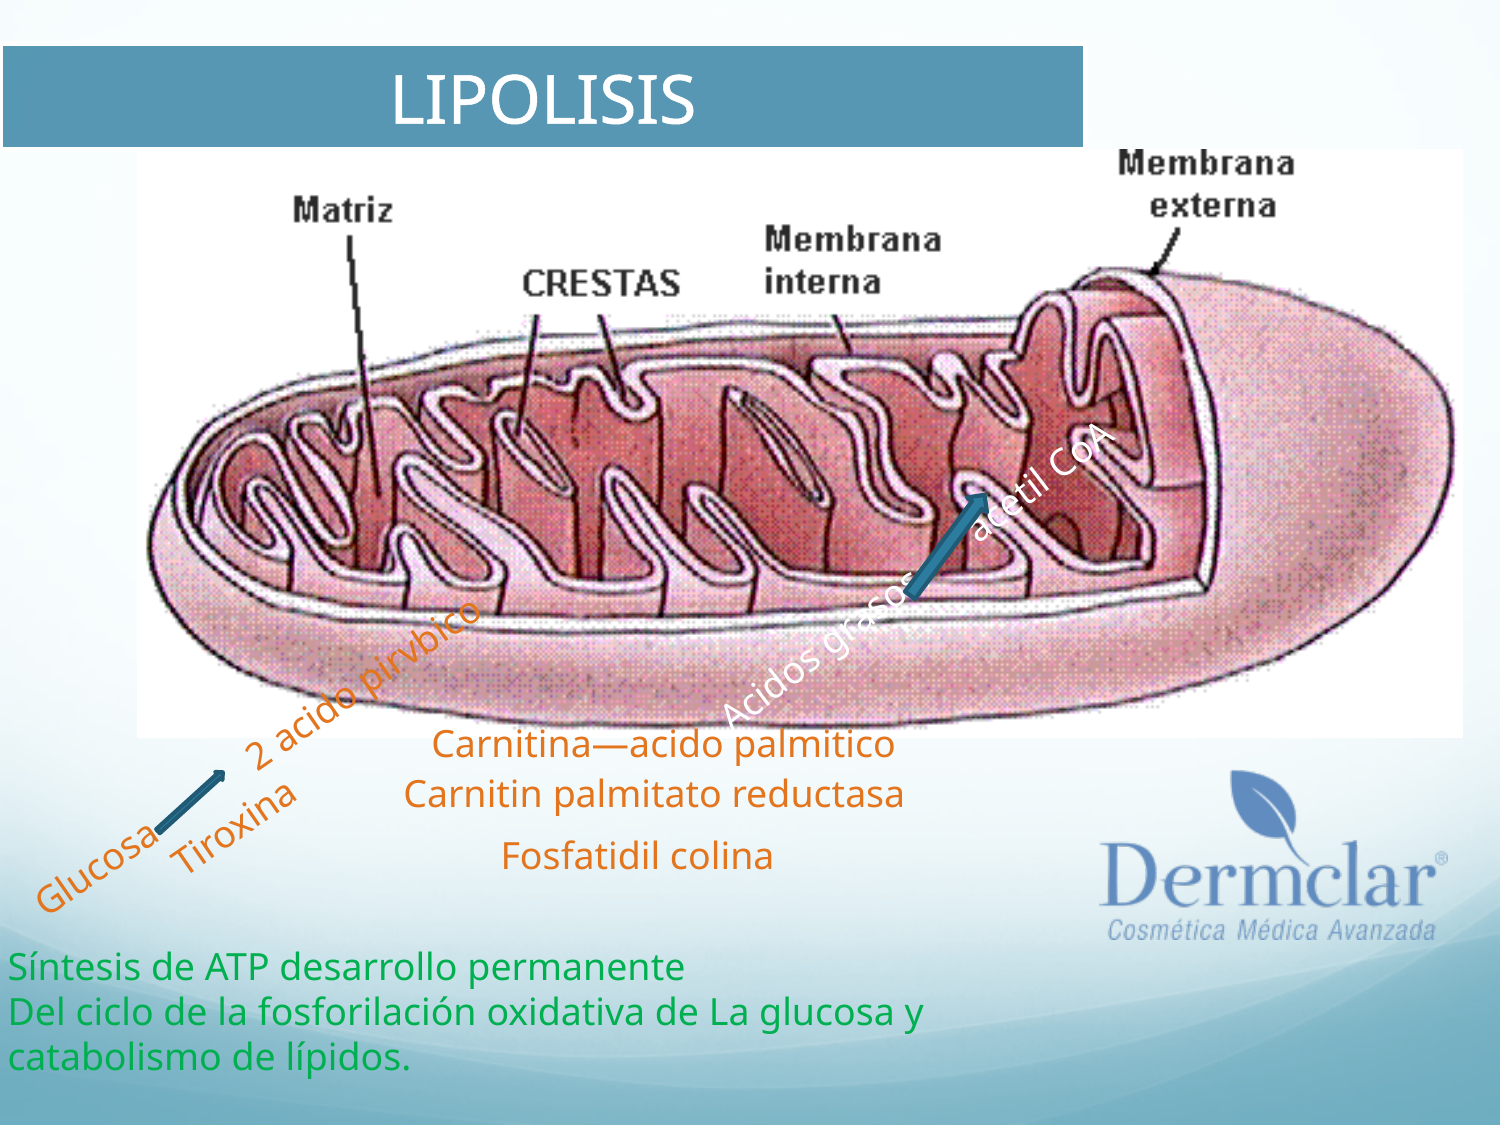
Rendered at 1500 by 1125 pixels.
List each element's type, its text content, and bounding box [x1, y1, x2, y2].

text_box [156, 771, 223, 834]
text_box Carnitin palmitato reductasa [395, 762, 914, 823]
text_box Carnitina—acido palmitico [423, 749, 904, 762]
text_box Síntesis de ATP desarrollo permanente Del ciclo de la fosforilación oxidativa de La glucosa y catabolismo de lípidos. [0, 935, 963, 1086]
picture [0, 0, 1500, 1125]
title LIPOLISIS [0, 41, 1088, 152]
text_box Glucosa 2 acido pirvbico Tiroxina [14, 749, 423, 935]
text_box Fosfatidil colina [493, 824, 783, 885]
